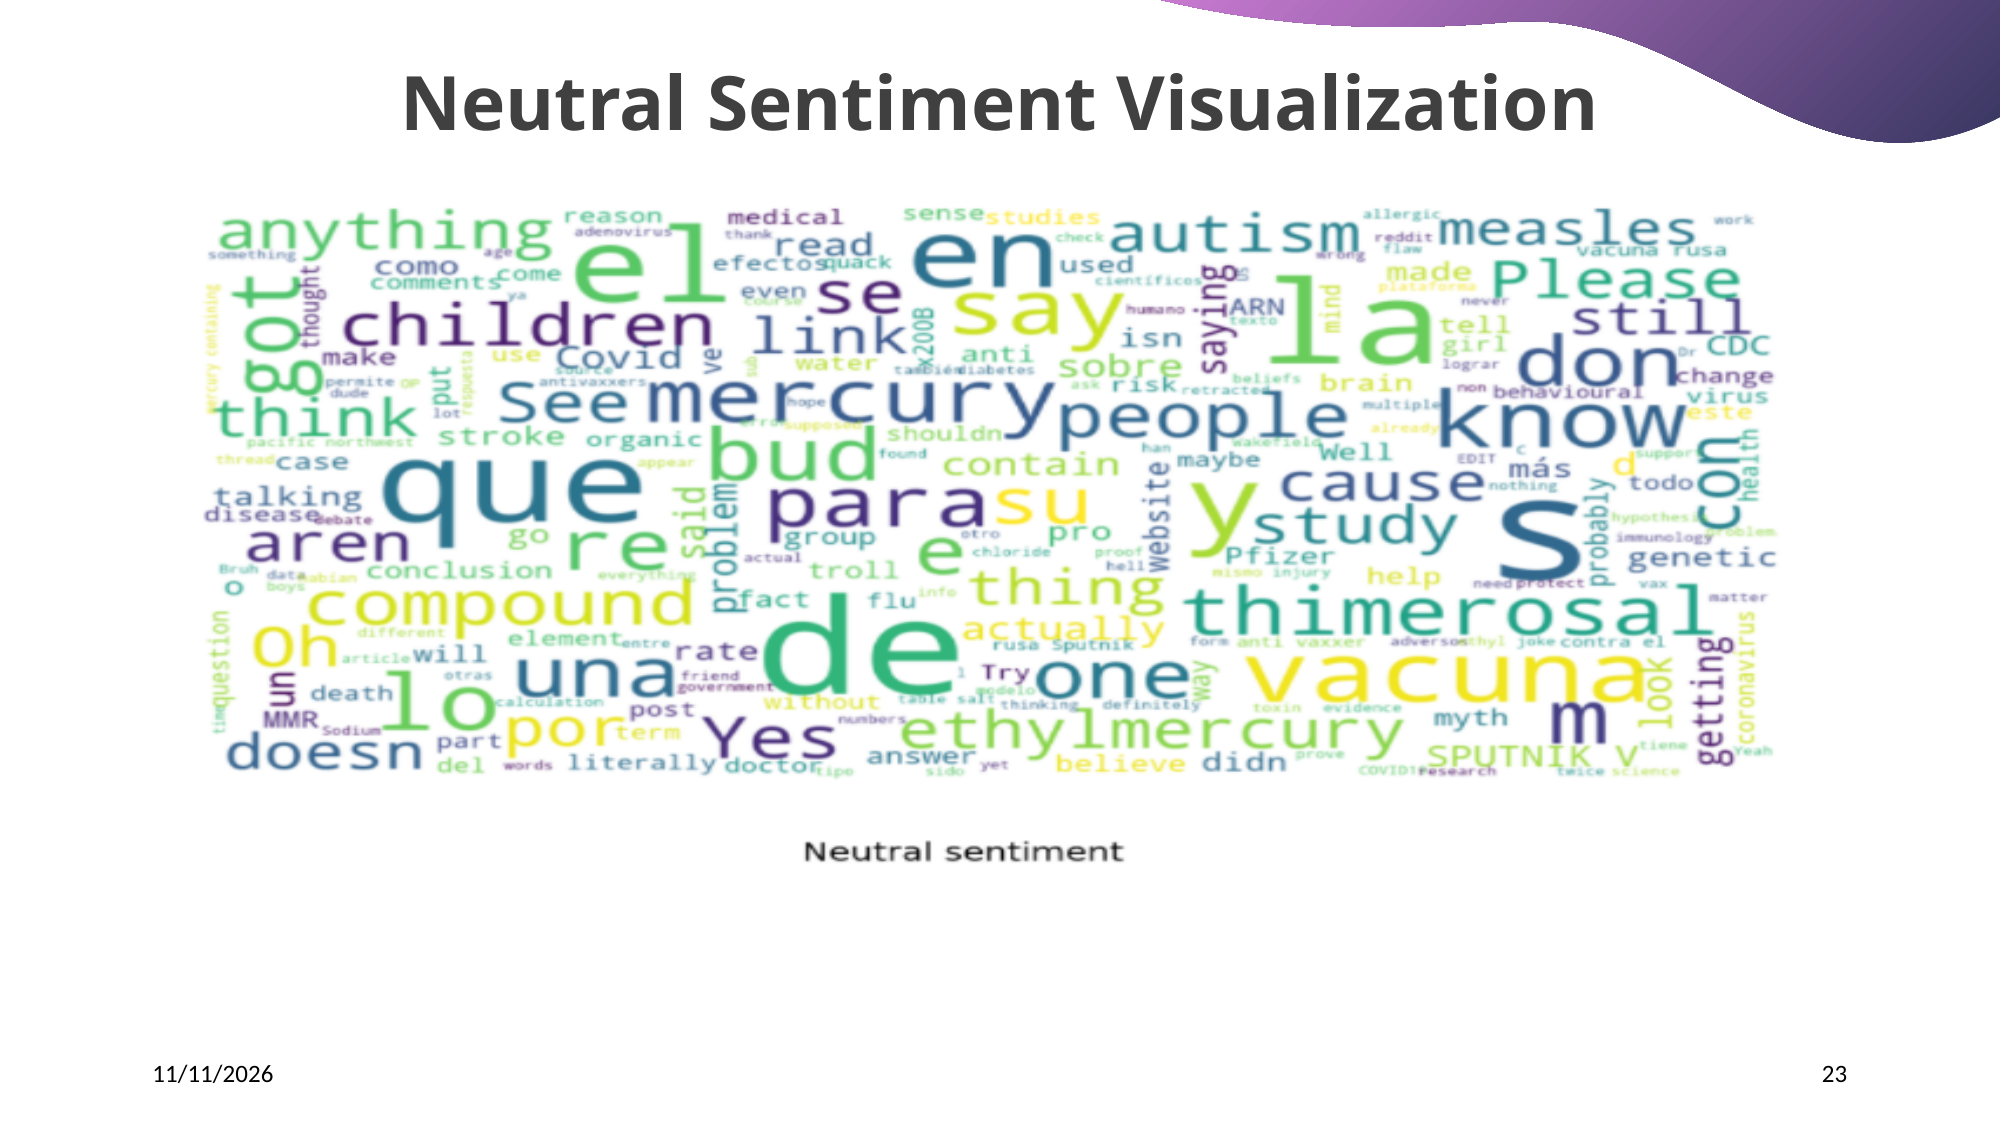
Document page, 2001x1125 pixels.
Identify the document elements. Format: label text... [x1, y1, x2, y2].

text_box Neutral Sentiment Visualization [43, 55, 1957, 146]
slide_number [137, 1042, 588, 1103]
picture [181, 197, 1811, 878]
slide_number 23 [1412, 1042, 1863, 1103]
text_box [1161, 0, 2000, 136]
